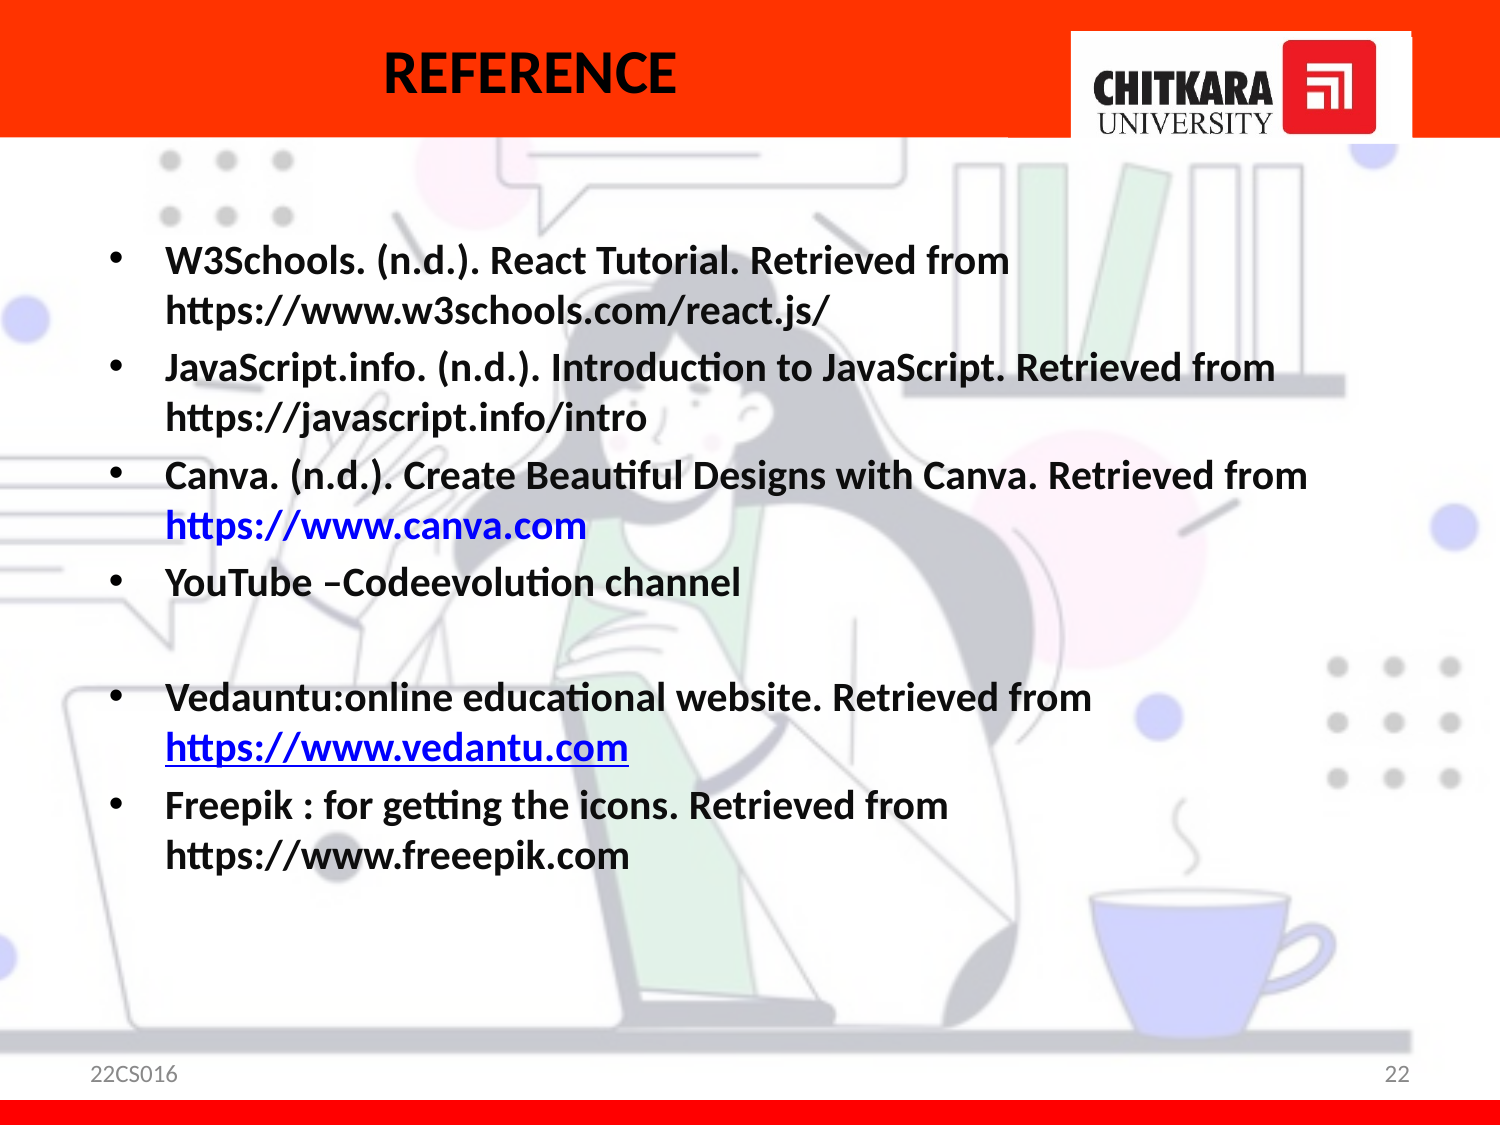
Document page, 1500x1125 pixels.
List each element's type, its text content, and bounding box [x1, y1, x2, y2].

picture [1074, 37, 1391, 138]
slide_number 22CS016 [75, 1042, 425, 1103]
title REFERENCE [0, 0, 1063, 138]
list W3Schools. (n.d.). React Tutorial. Retrieved from https://www.w3schools.com/react.js/ JavaScript.info. (n.d.). Introduction to JavaScript. Retrieved from https://javascript.info/intro Canva. (n.d.). Create Beautiful Designs with Canva. Retrieved from https://www.canva.com YouTube –Codeevolution channel Vedauntu:online educational website. Retrieved from https://www.vedantu.com Freepik : for getting the icons. Retrieved from https://www.freeepik.com [75, 224, 1425, 968]
slide_number 22 [1074, 1042, 1425, 1103]
